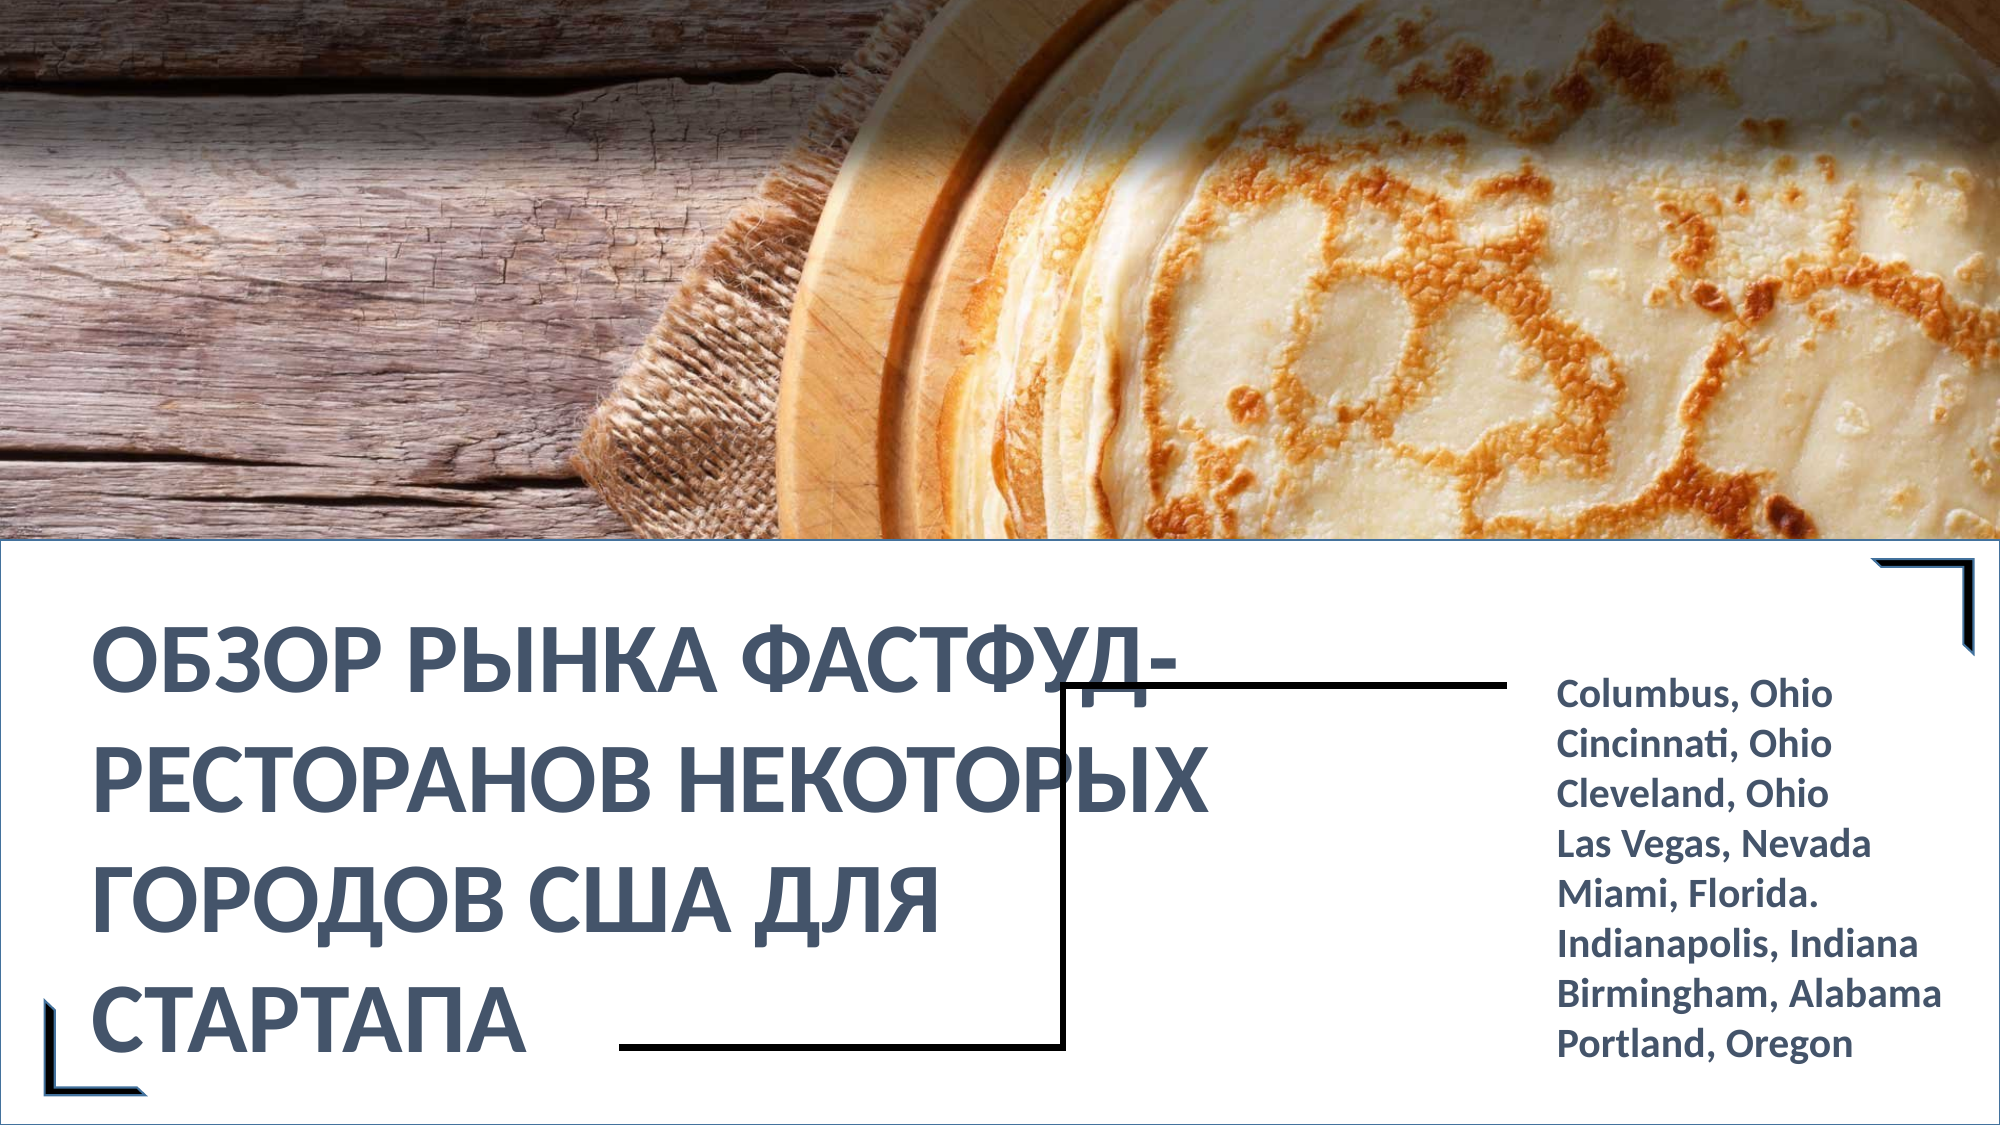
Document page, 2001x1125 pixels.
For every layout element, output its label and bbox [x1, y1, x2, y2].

picture [0, 0, 2000, 1125]
text_box [618, 685, 1508, 1048]
